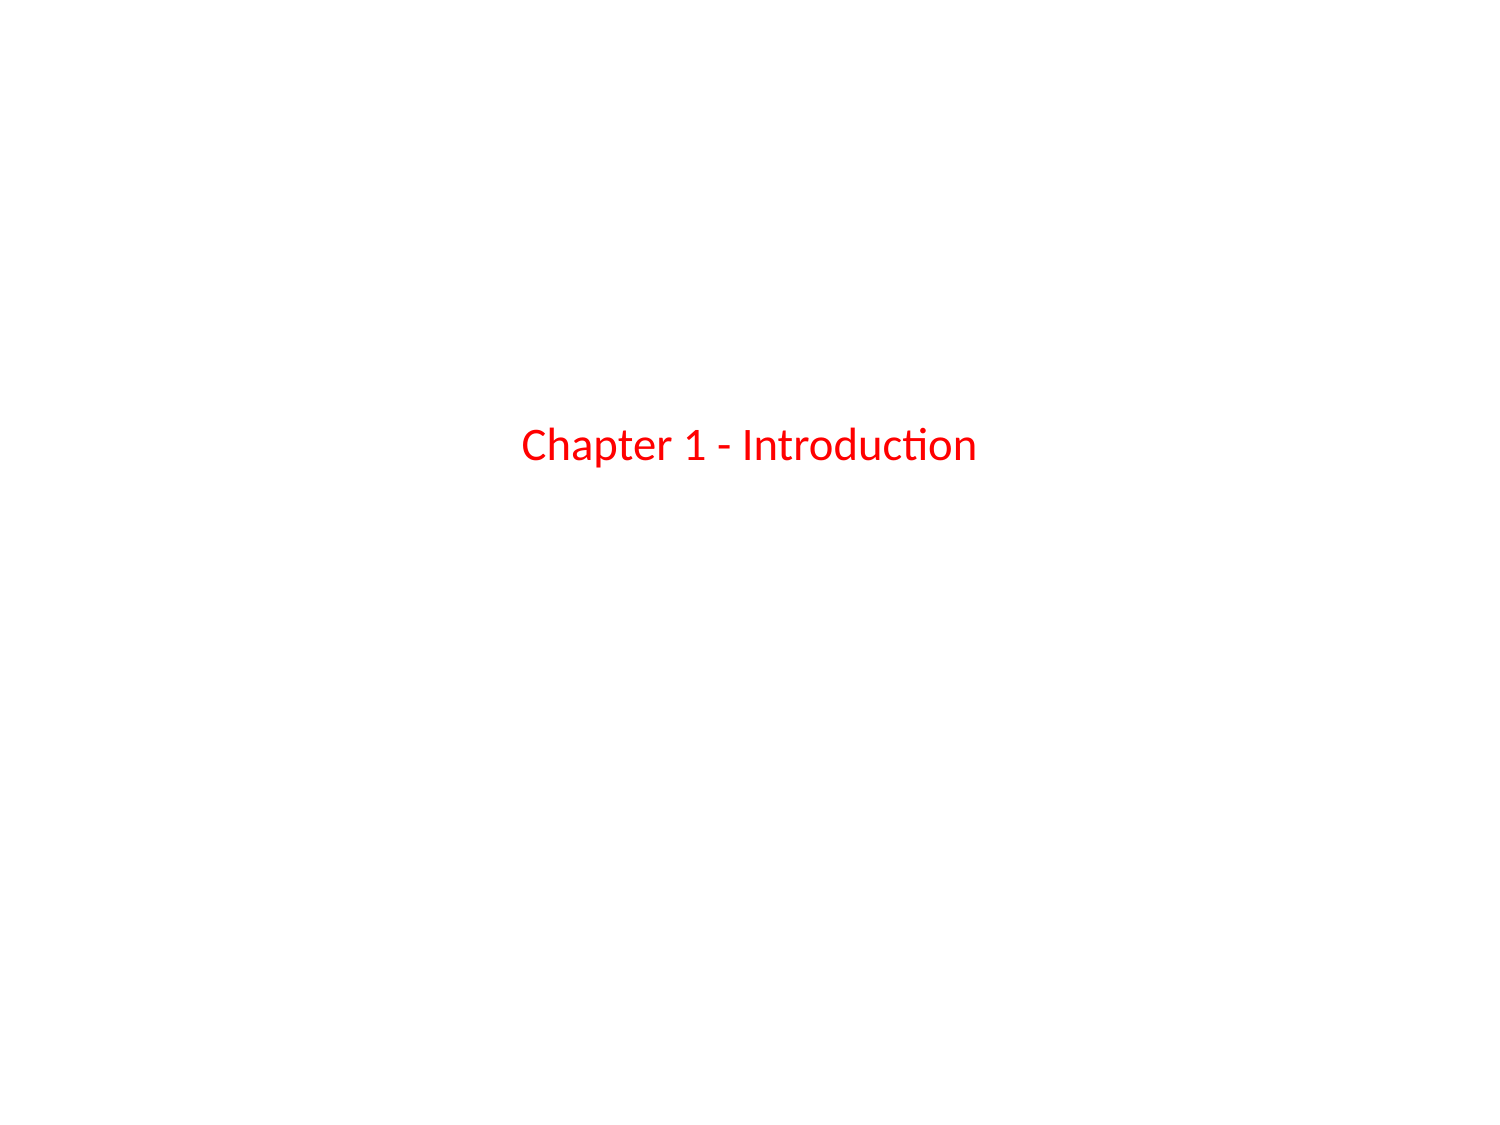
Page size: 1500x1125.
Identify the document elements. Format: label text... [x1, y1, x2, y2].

title Chapter 1 - Introduction [112, 349, 1388, 591]
